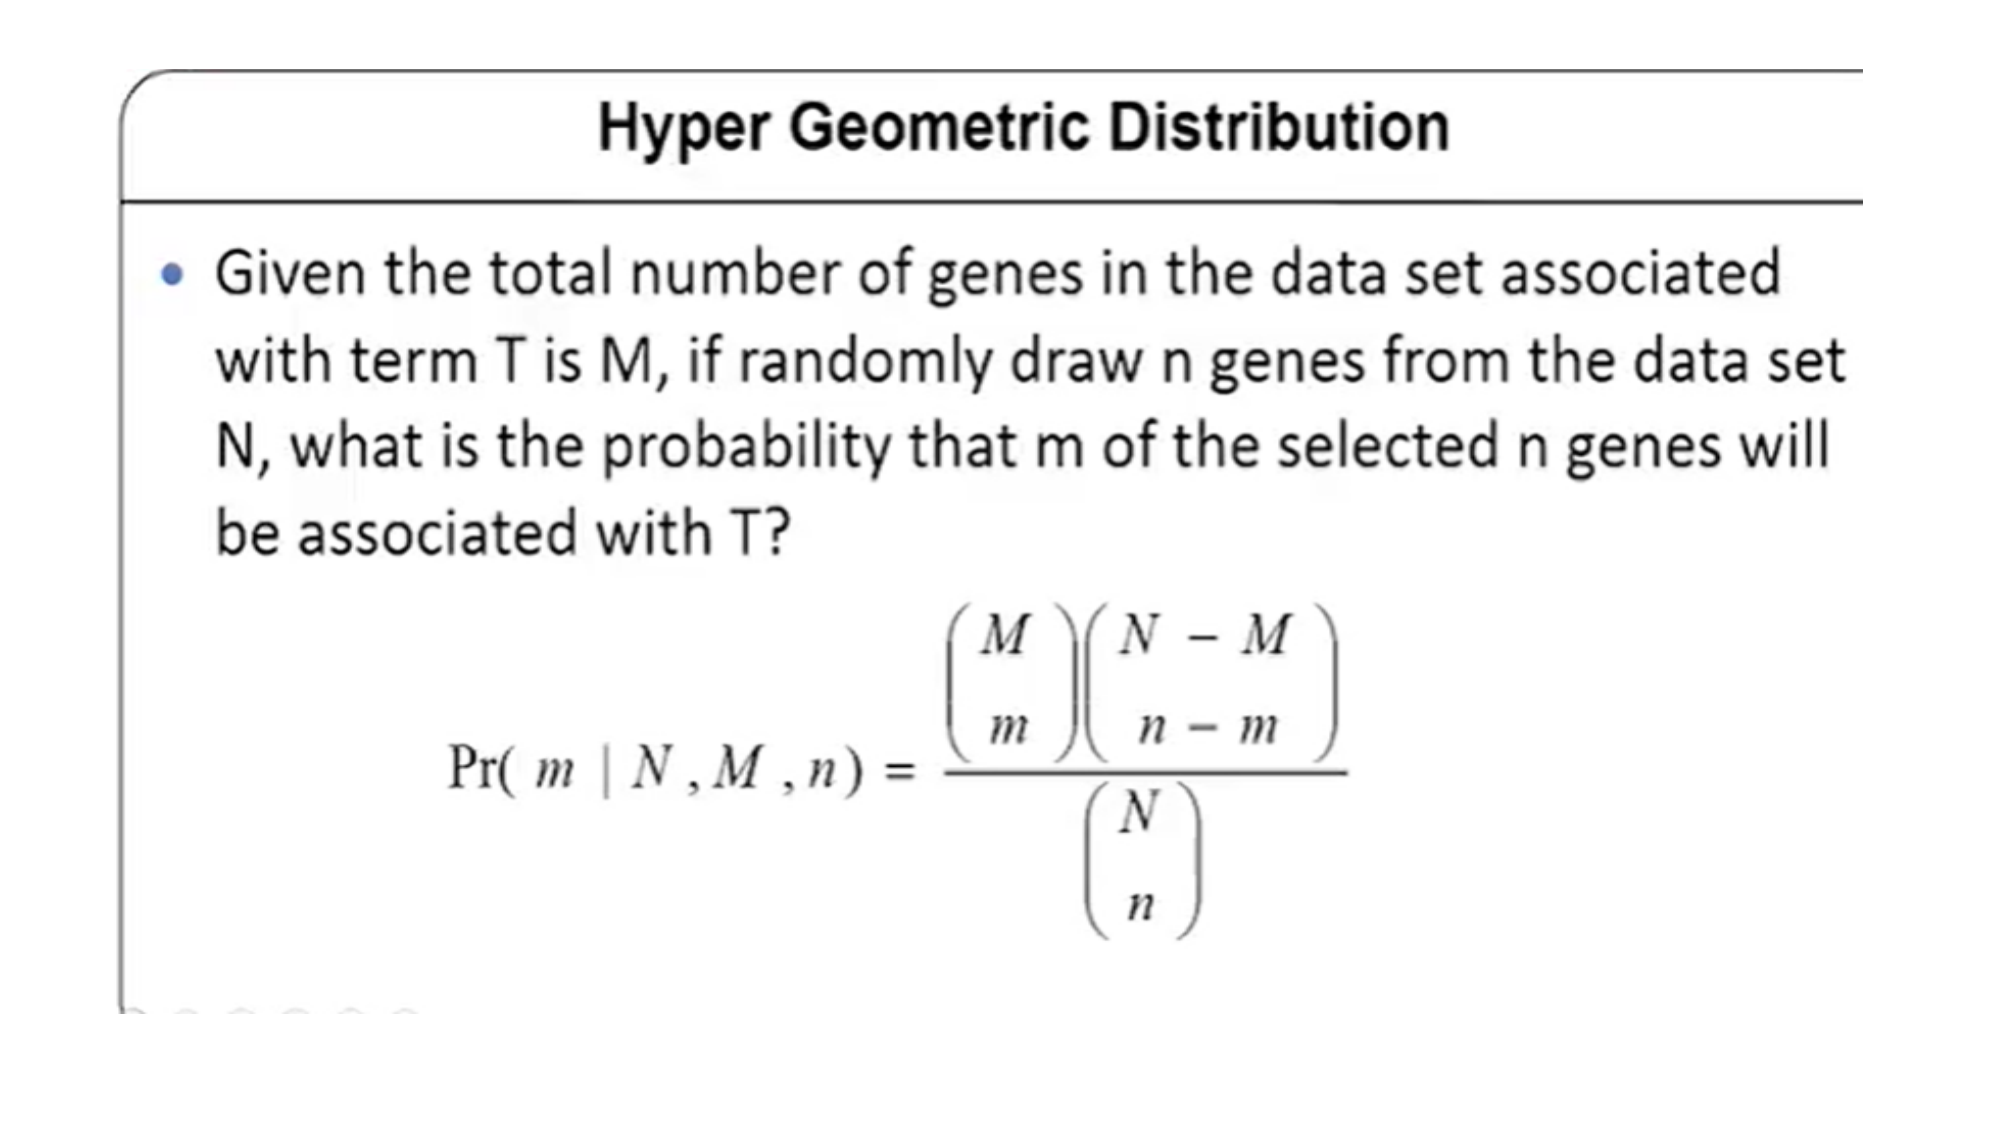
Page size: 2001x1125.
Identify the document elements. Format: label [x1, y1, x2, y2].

list [113, 69, 1863, 1014]
